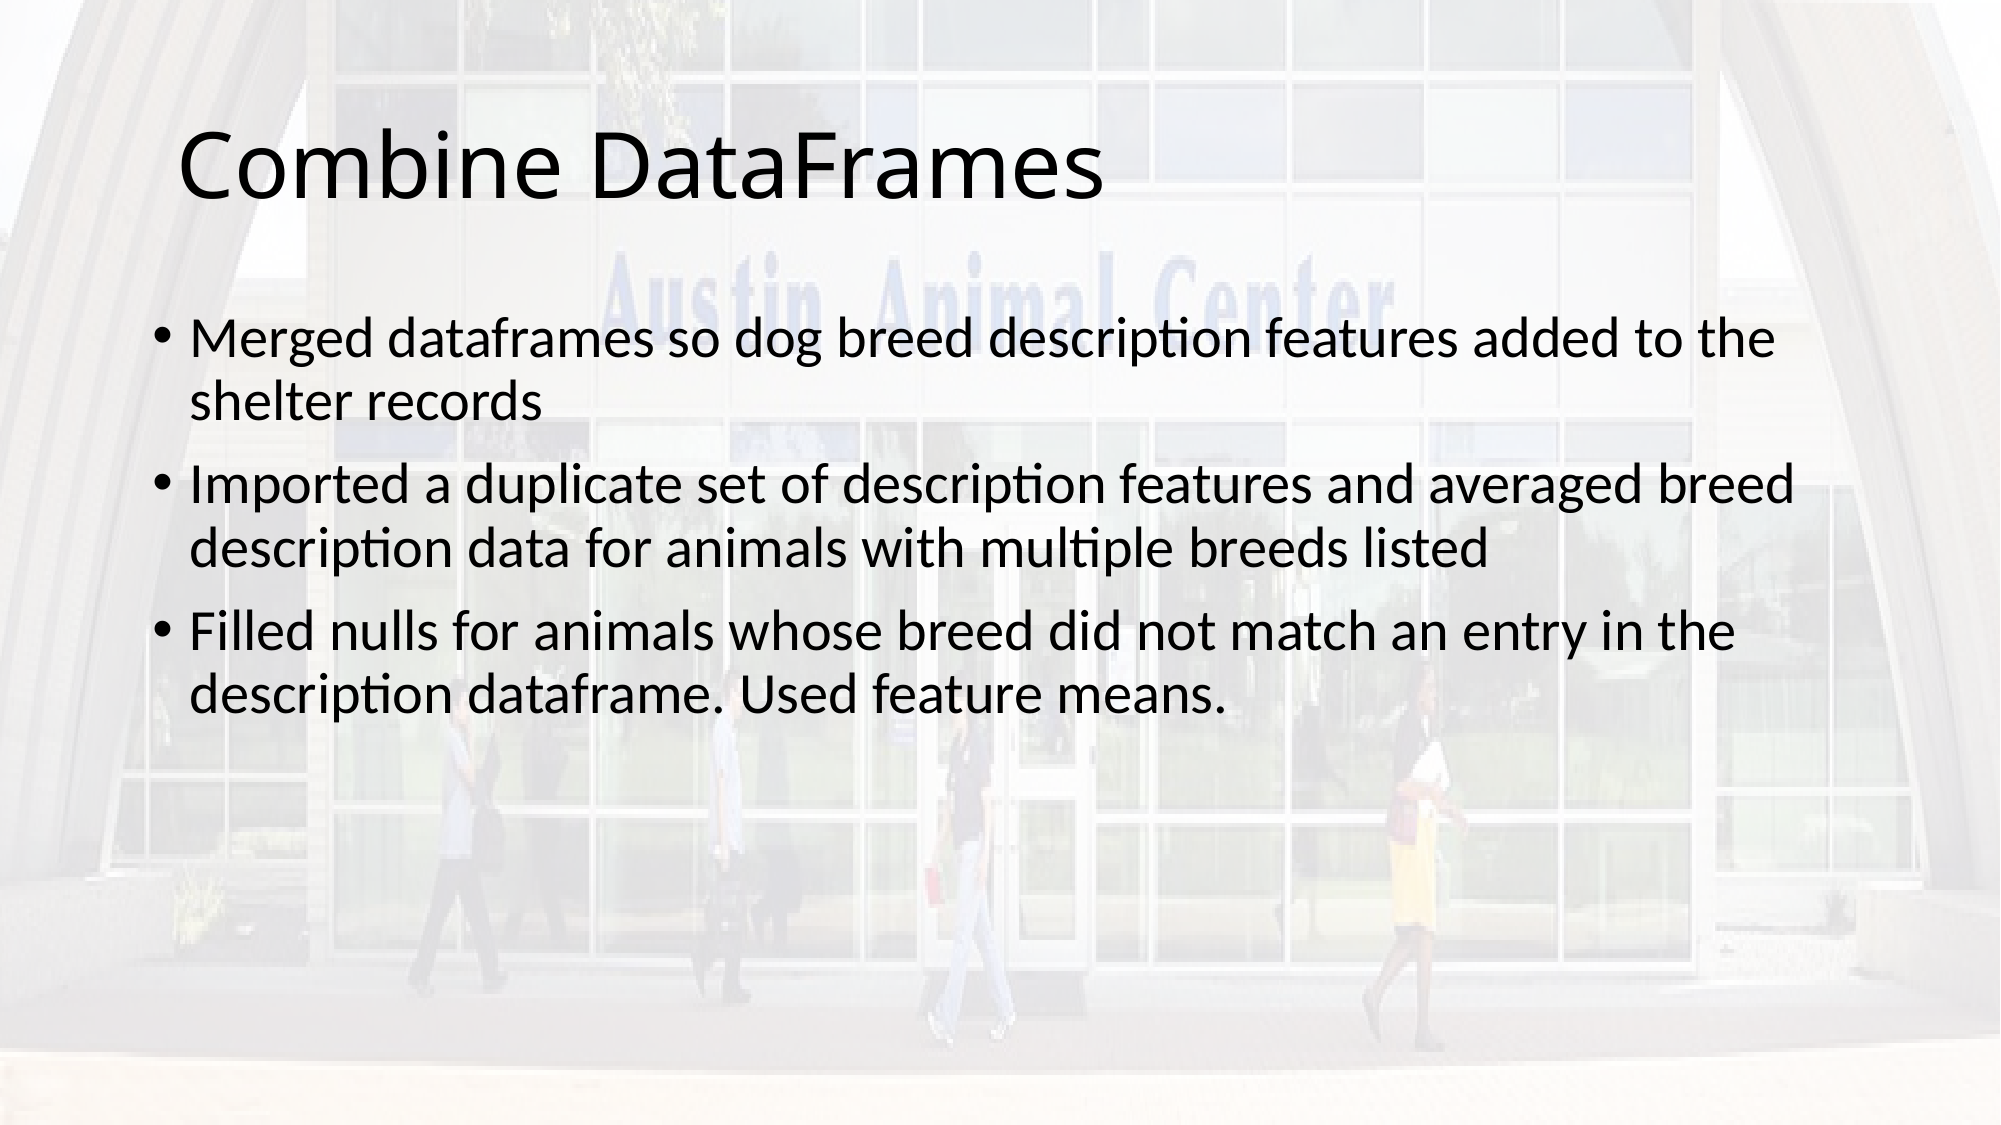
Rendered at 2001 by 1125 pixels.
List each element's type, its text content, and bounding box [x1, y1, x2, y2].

list Merged dataframes so dog breed description features added to the shelter records Imported a duplicate set of description features and averaged breed description data for animals with multiple breeds listed Filled nulls for animals whose breed did not match an entry in the description dataframe. Used feature means. [137, 299, 1863, 1014]
title Combine DataFrames [137, 59, 1863, 278]
